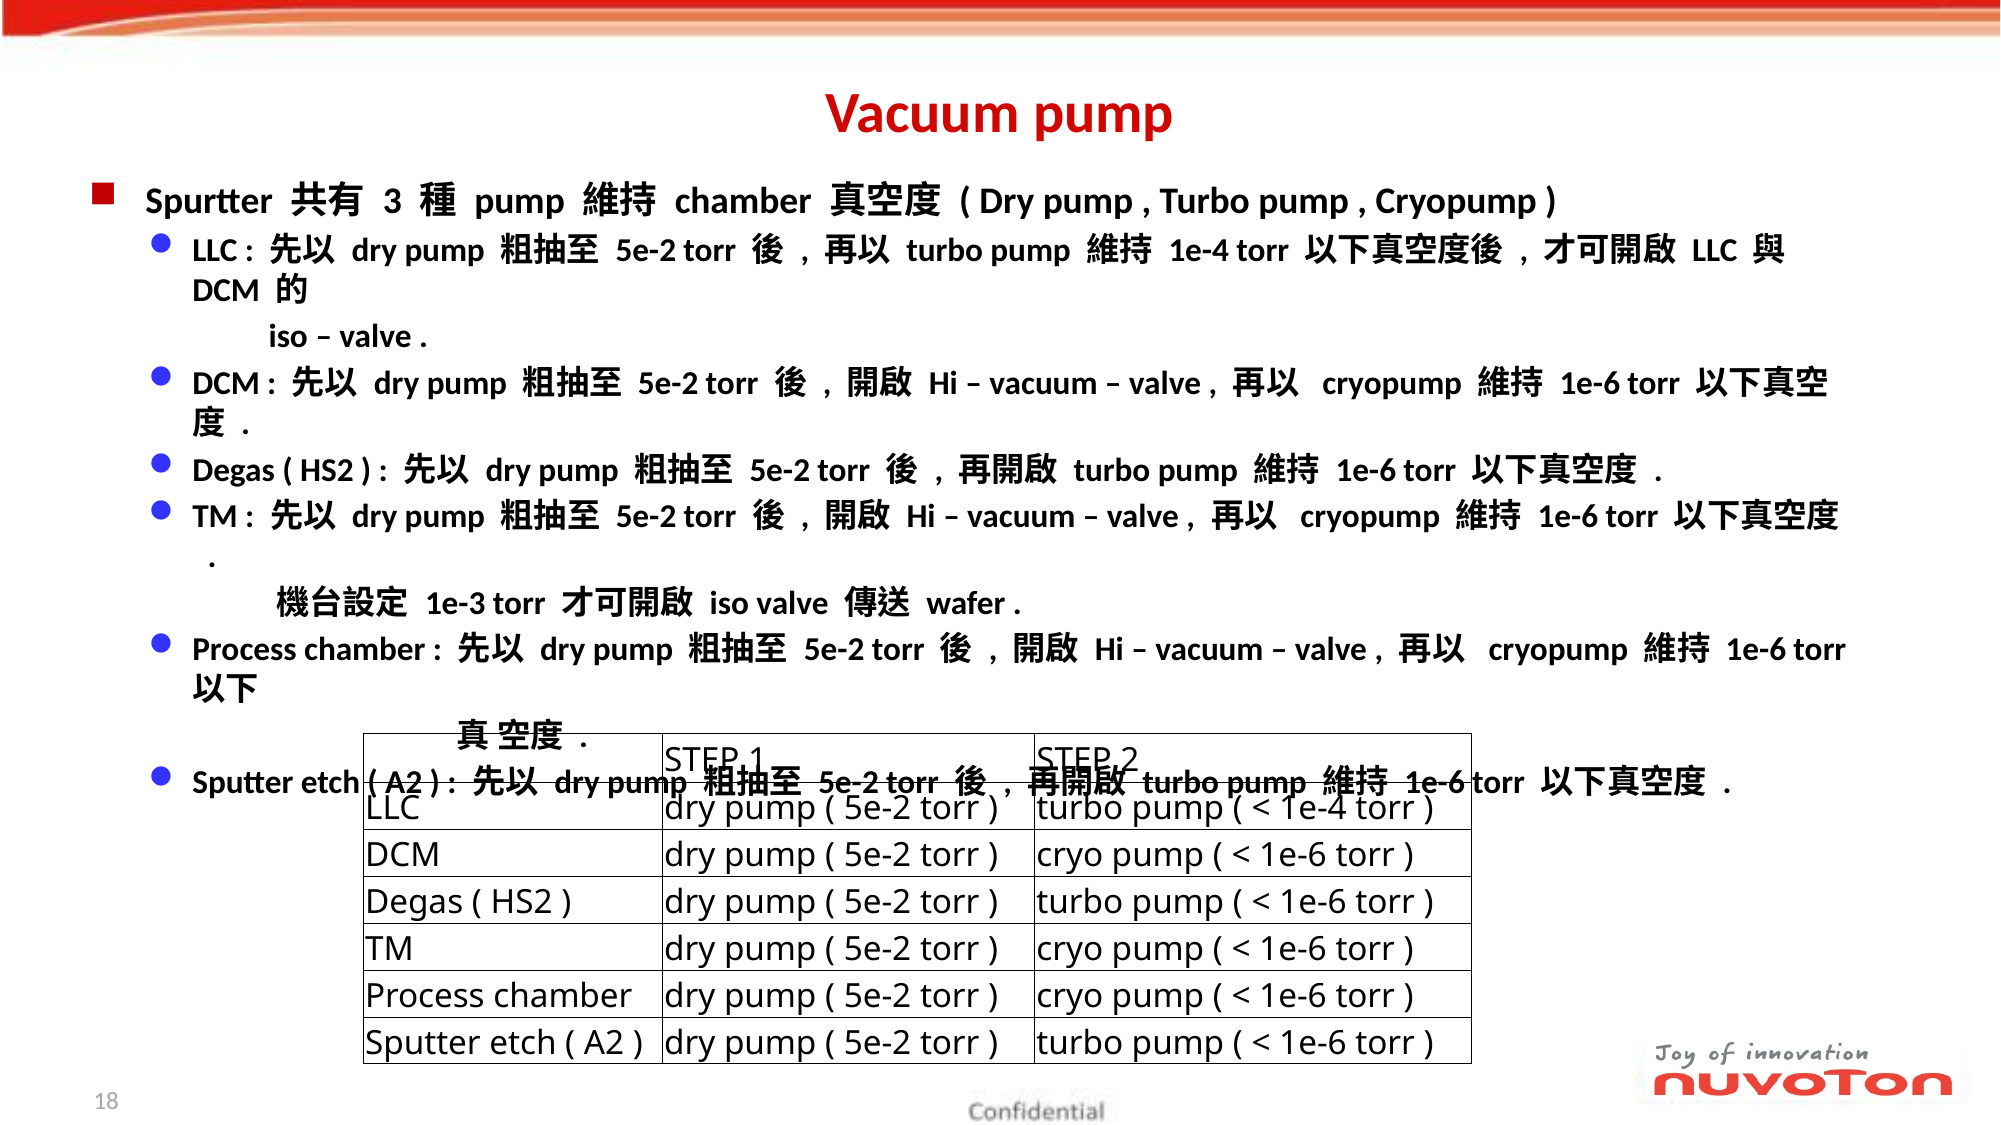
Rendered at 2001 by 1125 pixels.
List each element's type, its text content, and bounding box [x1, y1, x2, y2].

table_header [364, 734, 662, 782]
table_cell cryo pump ( < 1e-6 torr ) [1035, 830, 1471, 876]
picture [2, 0, 2001, 1125]
table_cell Process chamber [364, 971, 662, 1017]
table_cell Sputter etch ( A2 ) [364, 1018, 662, 1063]
table_cell dry pump ( 5e-2 torr ) [663, 971, 1034, 1017]
table_cell dry pump ( 5e-2 torr ) [663, 924, 1034, 970]
table_cell cryo pump ( < 1e-6 torr ) [1035, 924, 1471, 970]
table_cell TM [364, 924, 662, 970]
table_cell cryo pump ( < 1e-6 torr ) [1035, 971, 1471, 1017]
table_cell dry pump ( 5e-2 torr ) [663, 783, 1034, 829]
title Vacuum pump [99, 66, 1900, 149]
table_cell turbo pump ( < 1e-6 torr ) [1035, 877, 1471, 923]
table_cell turbo pump ( < 1e-4 torr ) [1035, 783, 1471, 829]
table_cell dry pump ( 5e-2 torr ) [663, 1018, 1034, 1063]
list Spurtter 共有 3 種 pump 維持 chamber 真空度 ( Dry pump , Turbo pump , Cryopump ) LLC : 先以 dry pump 粗抽至 5e-2 torr 後 , 再以 turbo pump 維持 1e-4 torr 以下真空度後 , 才可開啟 LLC 與 DCM 的 iso – valve . DCM : 先以 dry pump 粗抽至 5e-2 torr 後 , 開啟 Hi – vacuum – valve , 再以 cryopump 維持 1e-6 torr 以下真空度 . Degas ( HS2 ) : 先以 dry pump 粗抽至 5e-2 torr 後 , 再開啟 turbo pump 維持 1e-6 torr 以下真空度 . TM : 先以 dry pump 粗抽至 5e-2 torr 後 , 開啟 Hi – vacuum – valve , 再以 cryopump 維持 1e-6 torr 以下真空度 . 機台設定 1e-3 torr 才可開啟 iso valve 傳送 wafer . Process chamber : 先以 dry pump 粗抽至 5e-2 torr 後 , 開啟 Hi – vacuum – valve , 再以 cryopump 維持 1e-6 torr 以下 真 空度 . Sputter etch ( A2 ) : 先以 dry pump 粗抽至 5e-2 torr 後 , 再開啟 turbo pump 維持 1e-6 torr 以下真空度 . [74, 169, 1875, 990]
slide_number 18 [0, 1069, 213, 1125]
table_cell Degas ( HS2 ) [364, 877, 662, 923]
table_header STEP 1 [663, 734, 1034, 782]
table_cell dry pump ( 5e-2 torr ) [663, 877, 1034, 923]
table_cell LLC [364, 783, 662, 829]
table_cell dry pump ( 5e-2 torr ) [663, 830, 1034, 876]
table_header STEP 2 [1035, 734, 1471, 782]
table_cell DCM [364, 830, 662, 876]
table_cell turbo pump ( < 1e-6 torr ) [1035, 1018, 1471, 1063]
